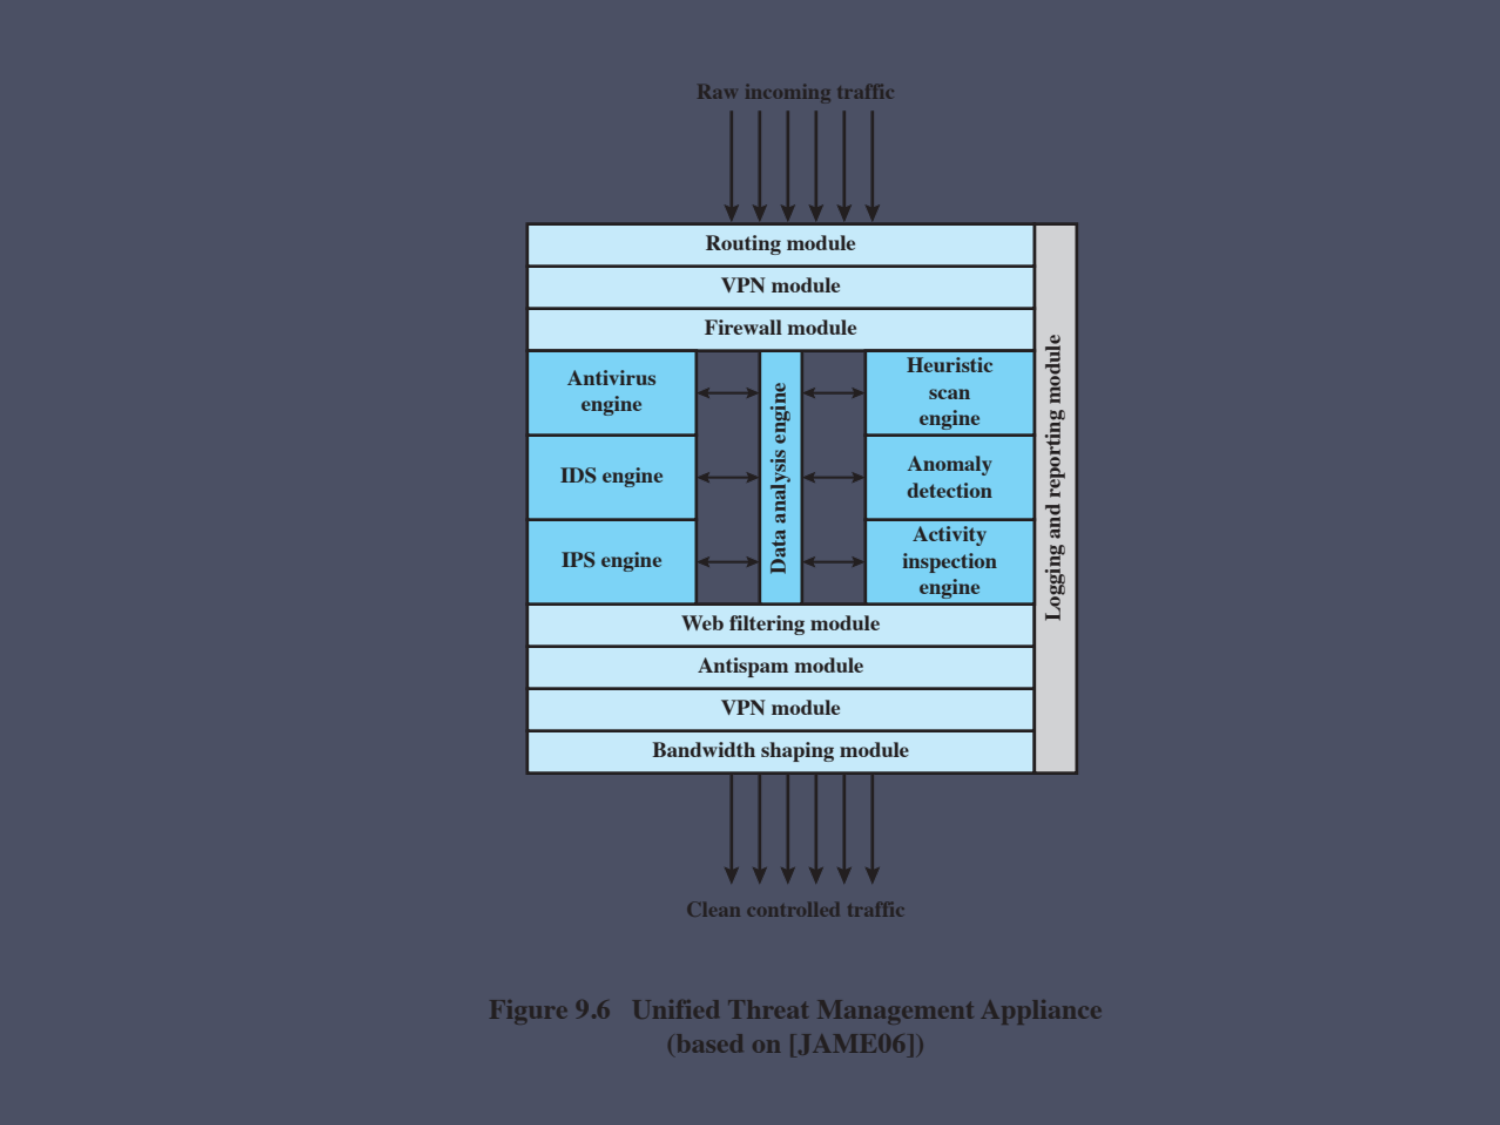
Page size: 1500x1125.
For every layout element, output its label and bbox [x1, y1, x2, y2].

picture [300, 42, 1257, 1091]
